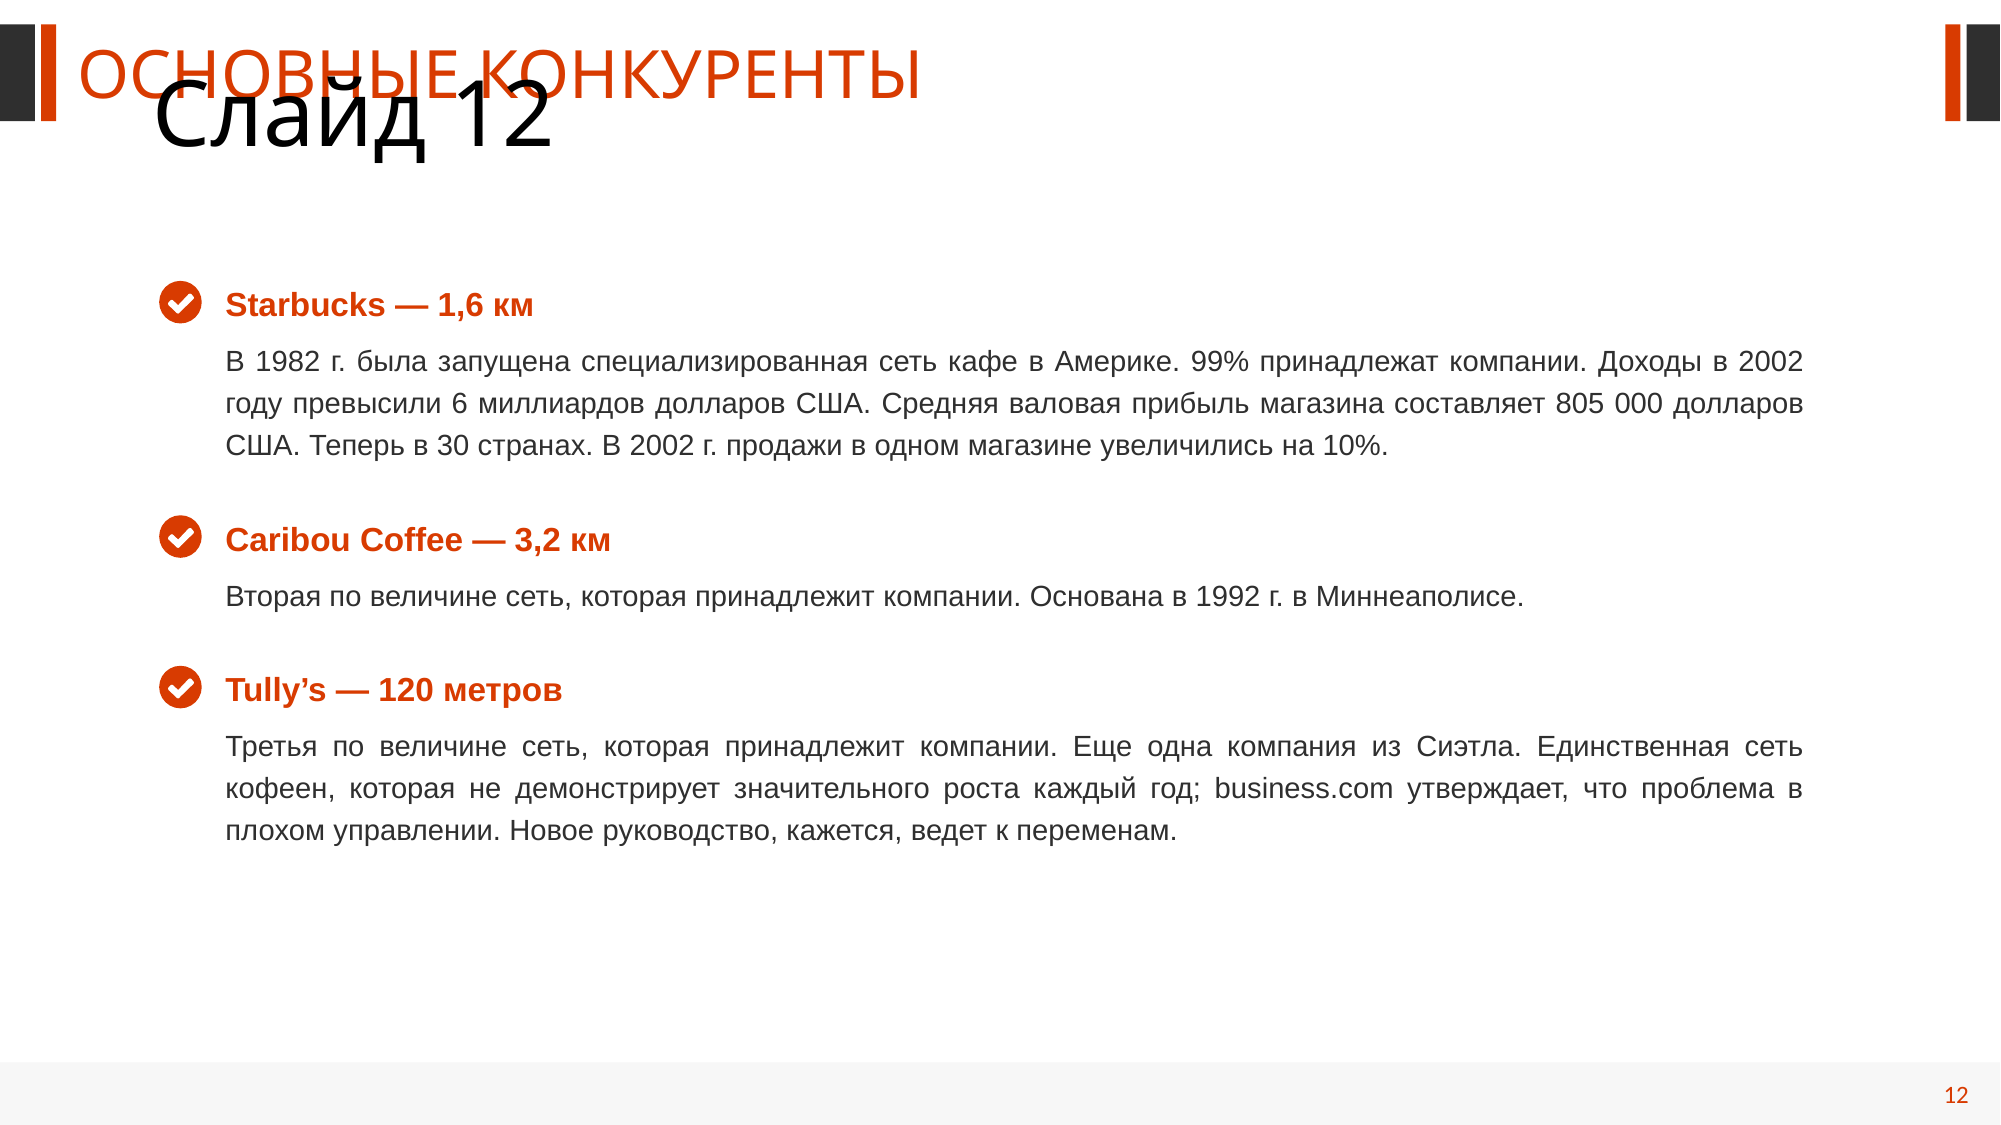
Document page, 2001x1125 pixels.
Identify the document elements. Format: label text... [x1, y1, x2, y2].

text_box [159, 515, 202, 558]
text_box Starbucks — 1,6 км [210, 278, 679, 328]
text_box Caribou Coffee — 3,2 км [210, 502, 724, 562]
text_box Tully’s — 120 метров [210, 653, 724, 713]
title Слайд 12 [137, 59, 1863, 278]
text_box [0, 24, 57, 122]
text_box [159, 665, 202, 709]
text_box В 1982 г. была запущена специализированная сеть кафе в Америке. 99% принадлежат компании. Доходы в 2002 году превысили 6 миллиардов долларов США. Средняя валовая прибыль магазина составляет 805 000 долларов США. Теперь в 30 странах. В 2002 г. продажи в одном магазине увеличились на 10%. [210, 328, 1820, 469]
text_box Третья по величине сеть, которая принадлежит компании. Еще одна компания из Сиэтла. Единственная сеть кофеен, которая не демонстрирует значительного роста каждый год; business.com утверждает, что проблема в плохом управлении. Новое руководство, кажется, ведет к переменам. [210, 713, 1820, 854]
text_box ОСНОВНЫЕ КОНКУРЕНТЫ [62, 39, 1218, 119]
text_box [159, 280, 202, 324]
text_box Вторая по величине сеть, которая принадлежит компании. Основана в 1992 г. в Миннеаполисе. [210, 562, 1820, 620]
